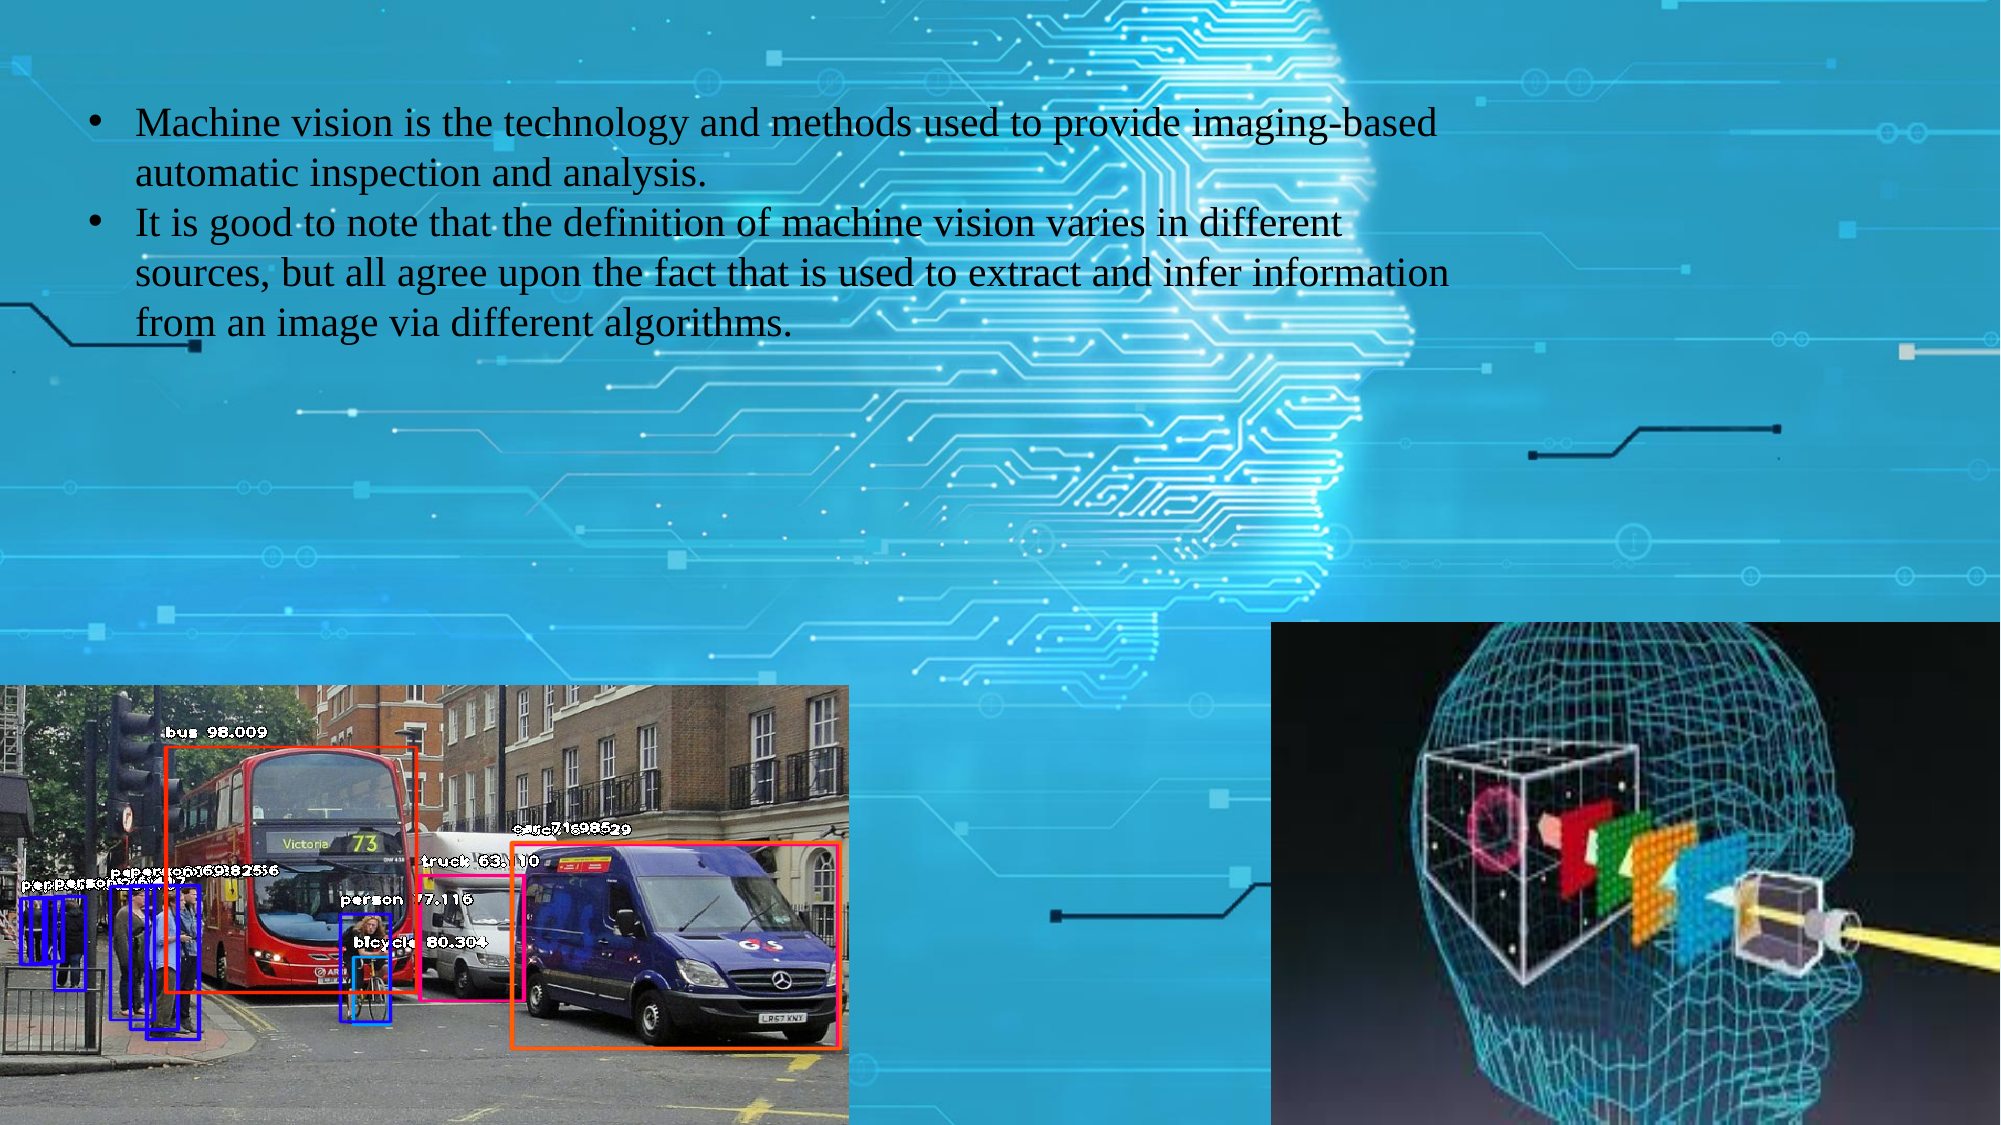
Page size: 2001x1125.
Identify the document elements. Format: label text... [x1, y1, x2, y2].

picture [0, 0, 2001, 1125]
text_box Machine vision is the technology and methods used to provide imaging-based automatic inspection and analysis. It is good to note that the definition of machine vision varies in different sources, but all agree upon the fact that is used to extract and infer information from an image via different algorithms. [73, 87, 1500, 453]
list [1271, 622, 2000, 1125]
